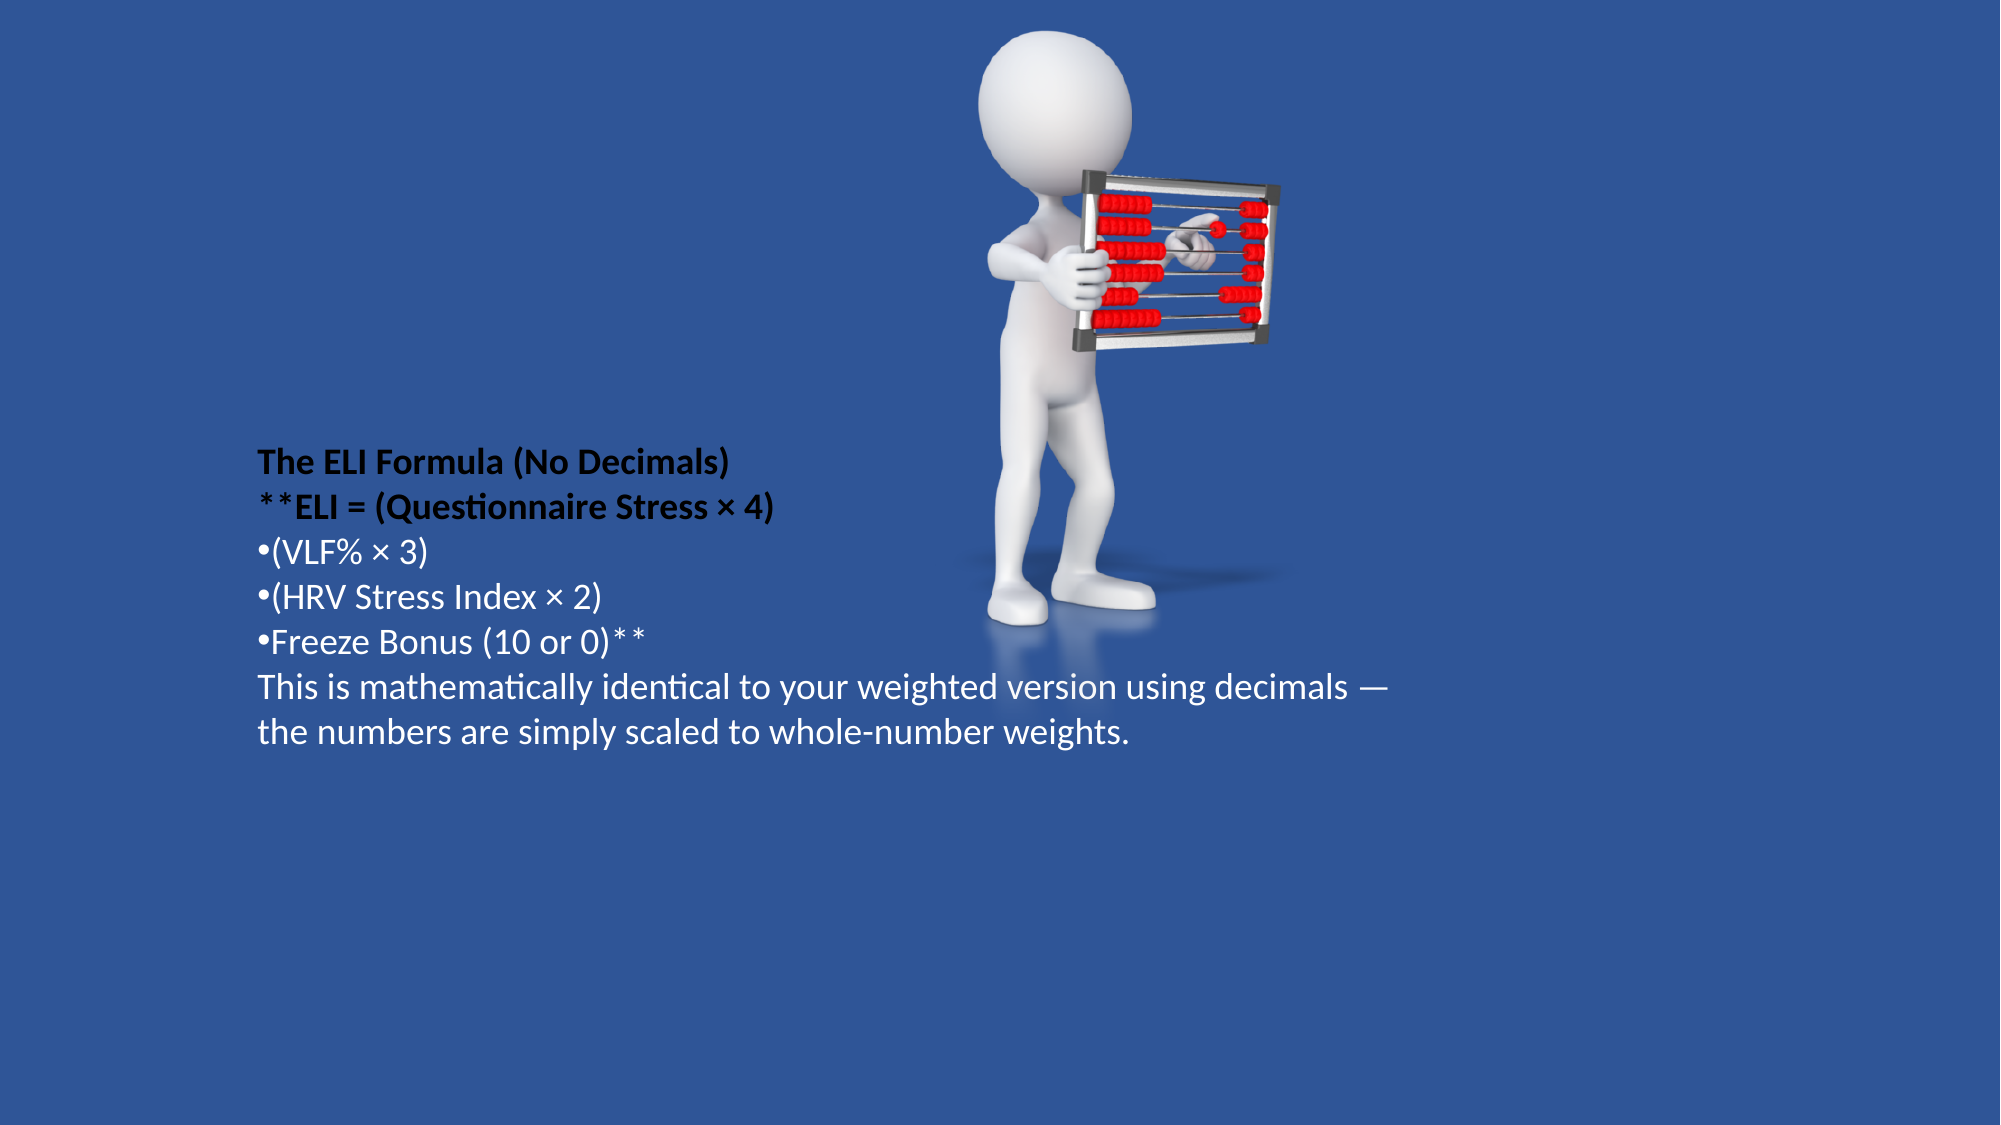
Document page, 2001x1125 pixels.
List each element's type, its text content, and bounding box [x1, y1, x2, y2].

text_box The ELI Formula (No Decimals) **ELI = (Questionnaire Stress × 4) (VLF% × 3) (HRV Stress Index × 2) Freeze Bonus (10 or 0)** This is mathematically identical to your weighted version using decimals — the numbers are simply scaled to whole-number weights. [242, 429, 1478, 760]
picture [935, 9, 1331, 733]
